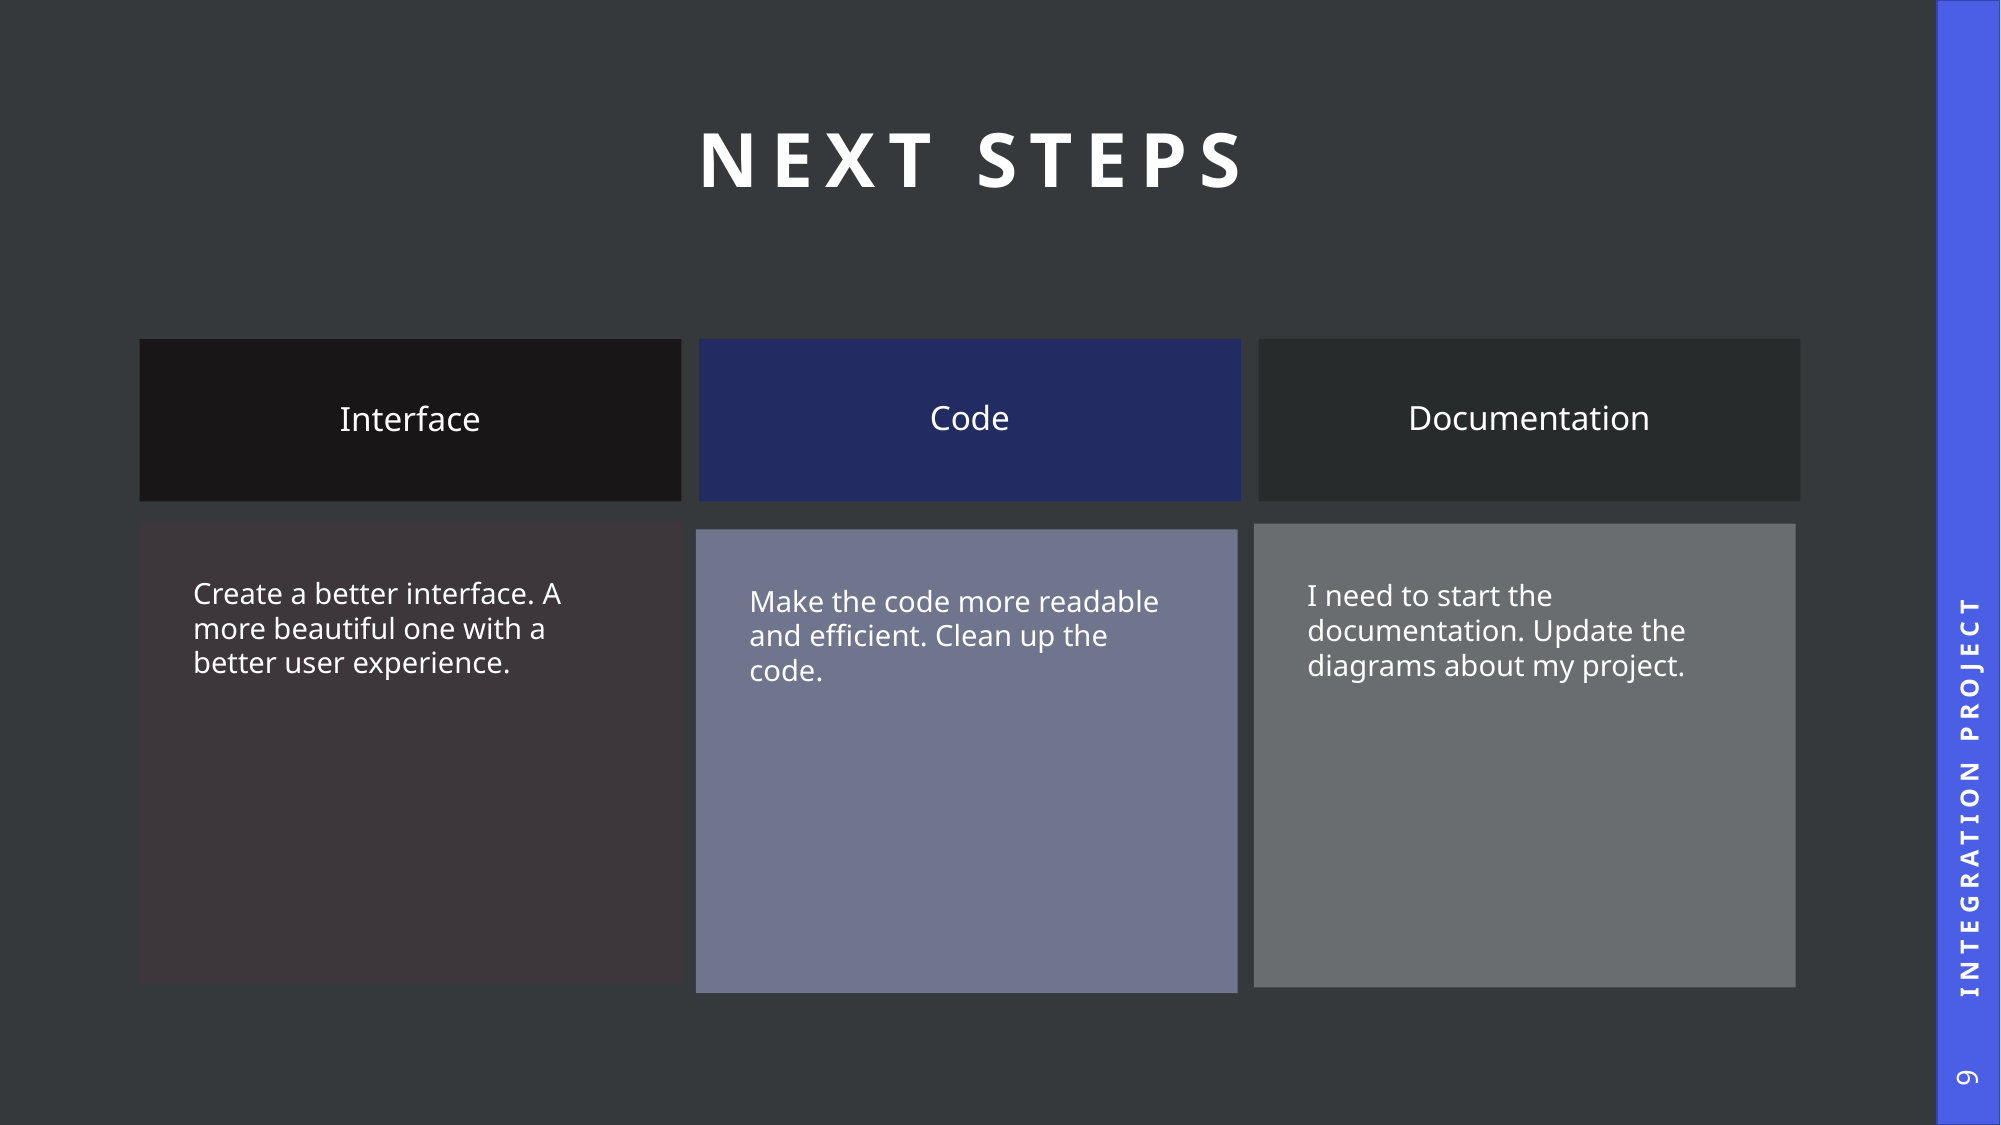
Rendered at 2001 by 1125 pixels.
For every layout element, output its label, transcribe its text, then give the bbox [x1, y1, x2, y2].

slide_number 9 [1937, 1032, 2000, 1125]
footer Integration Project [1937, 0, 2000, 1032]
title Next Steps [139, 75, 1800, 216]
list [139, 216, 1801, 1014]
